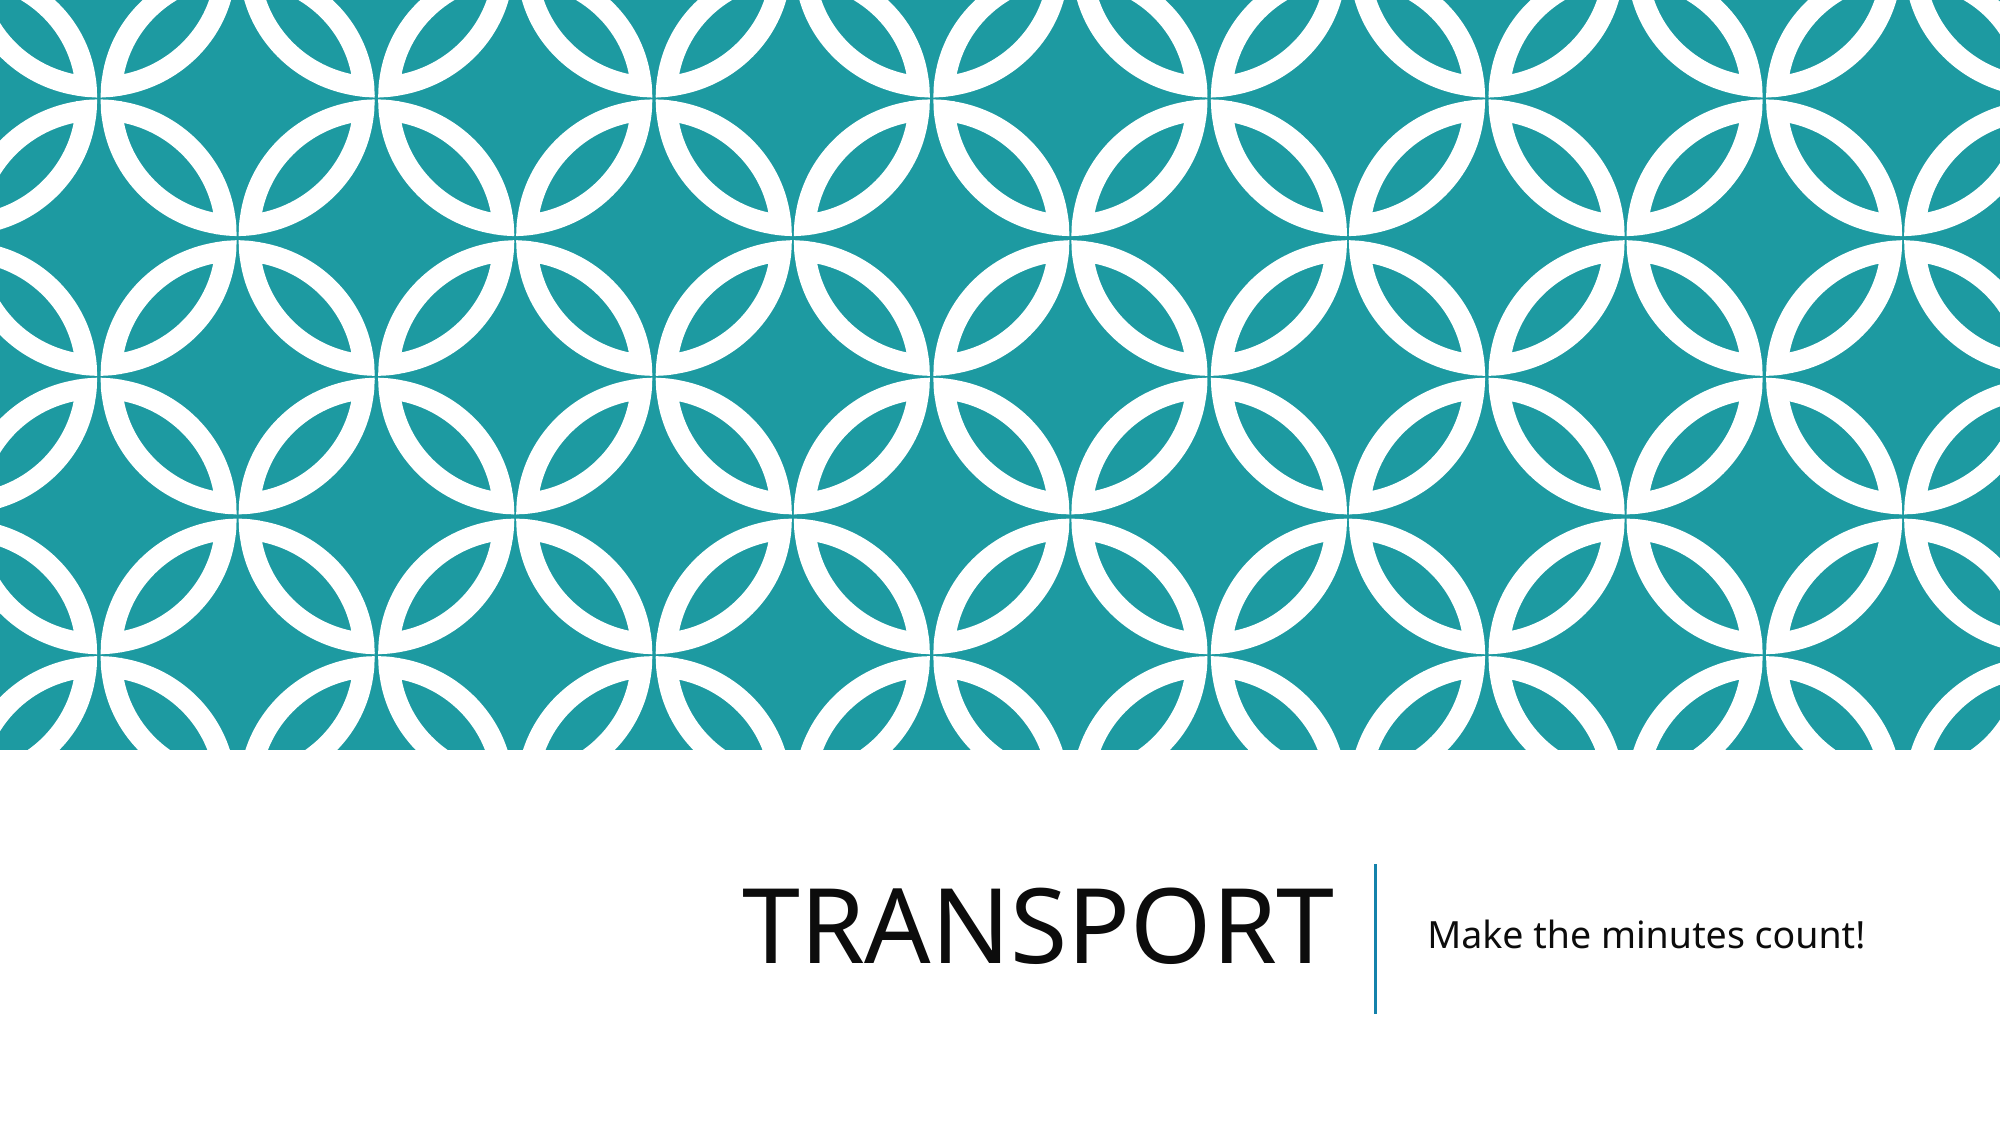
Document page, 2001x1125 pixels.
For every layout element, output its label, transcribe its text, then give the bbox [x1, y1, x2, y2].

list Make the minutes count! [1412, 813, 1938, 1054]
title TRANSPORT [75, 813, 1350, 1054]
